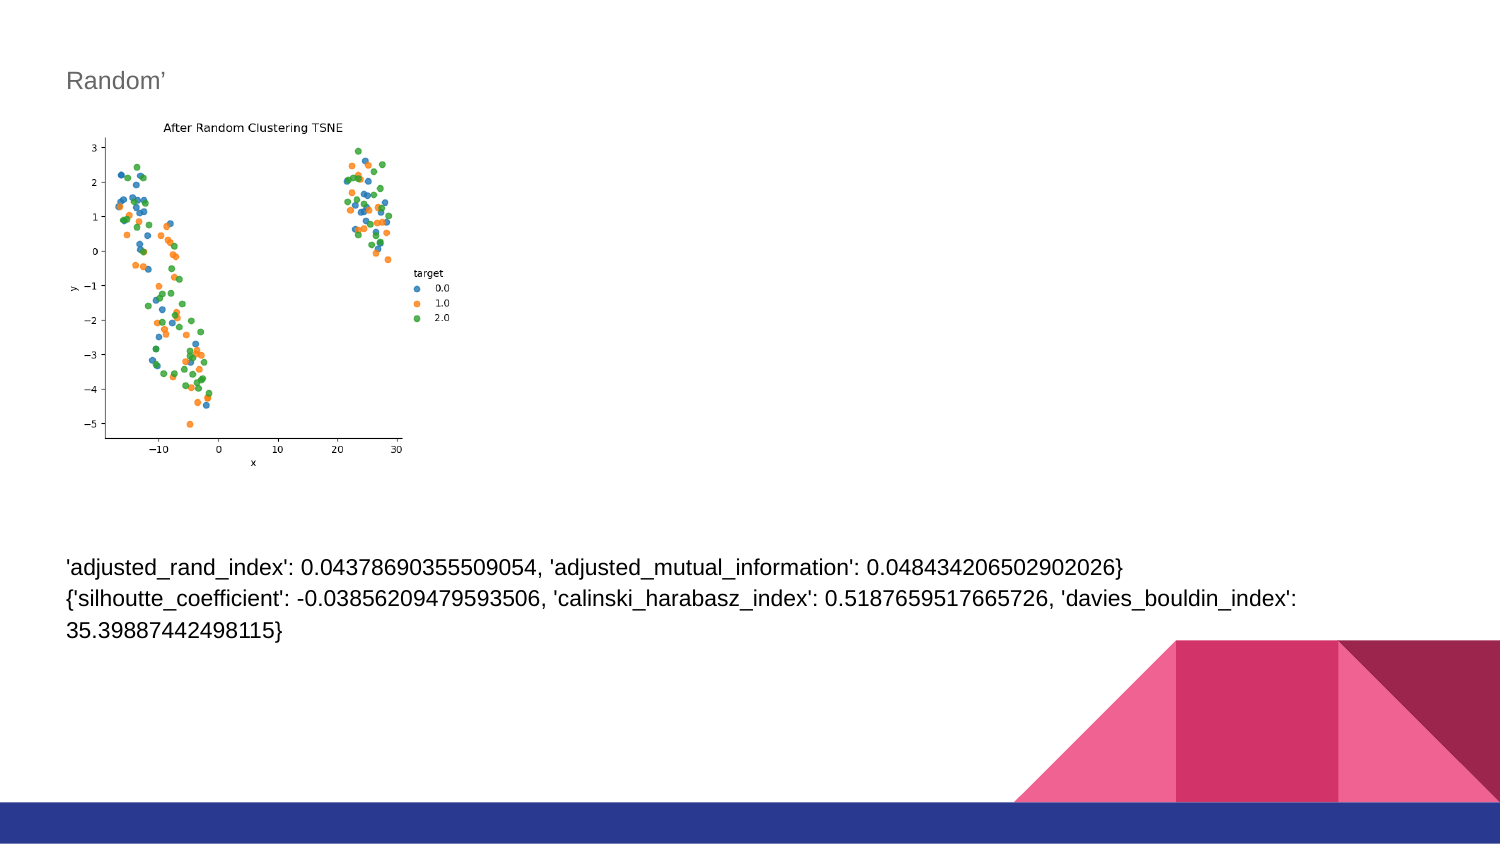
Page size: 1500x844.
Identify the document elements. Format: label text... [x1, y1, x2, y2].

list Random’ 'adjusted_rand_index': 0.04378690355509054, 'adjusted_mutual_information': 0.048434206502902026} {'silhoutte_coefficient': -0.03856209479593506, 'calinski_harabasz_index': 0.5187659517665726, 'davies_bouldin_index': 35.39887442498115} [51, 45, 1449, 750]
picture [61, 115, 458, 476]
